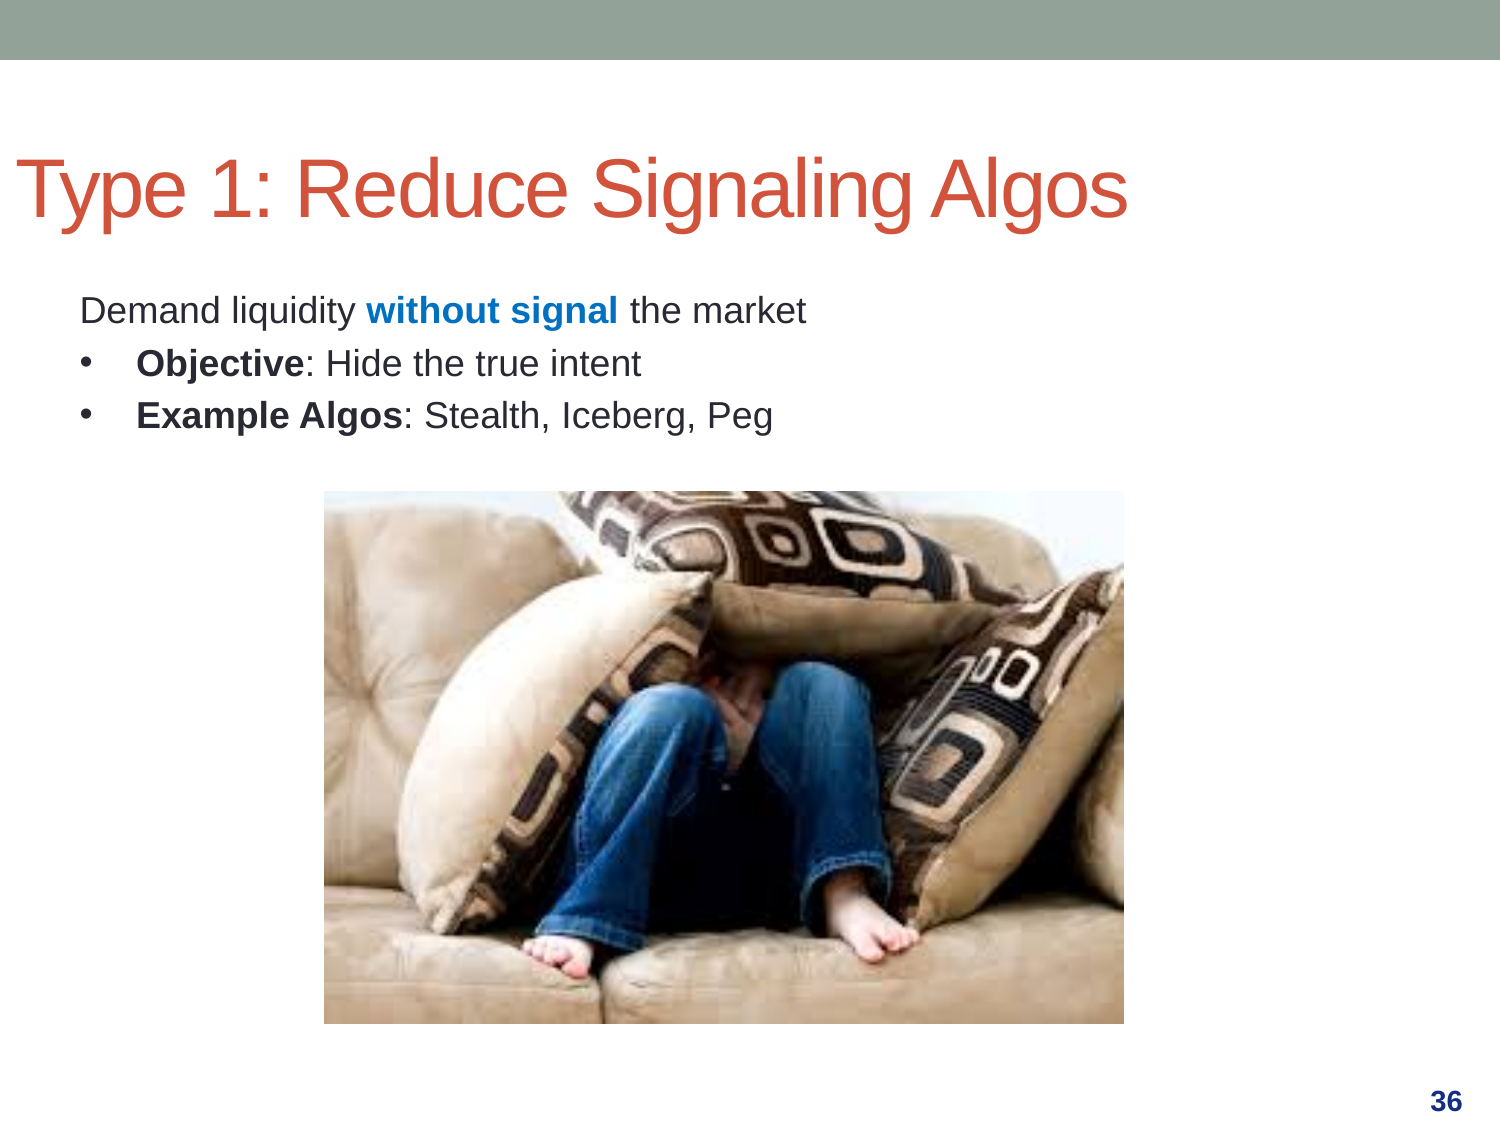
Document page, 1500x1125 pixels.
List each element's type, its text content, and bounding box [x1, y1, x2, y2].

slide_number 36 [1415, 1070, 1499, 1125]
text_box Demand liquidity without signal the market Objective: Hide the true intent Example Algos: Stealth, Iceberg, Peg [64, 278, 1483, 1047]
picture [324, 491, 1124, 1024]
title Type 1: Reduce Signaling Algos [0, 101, 1325, 266]
